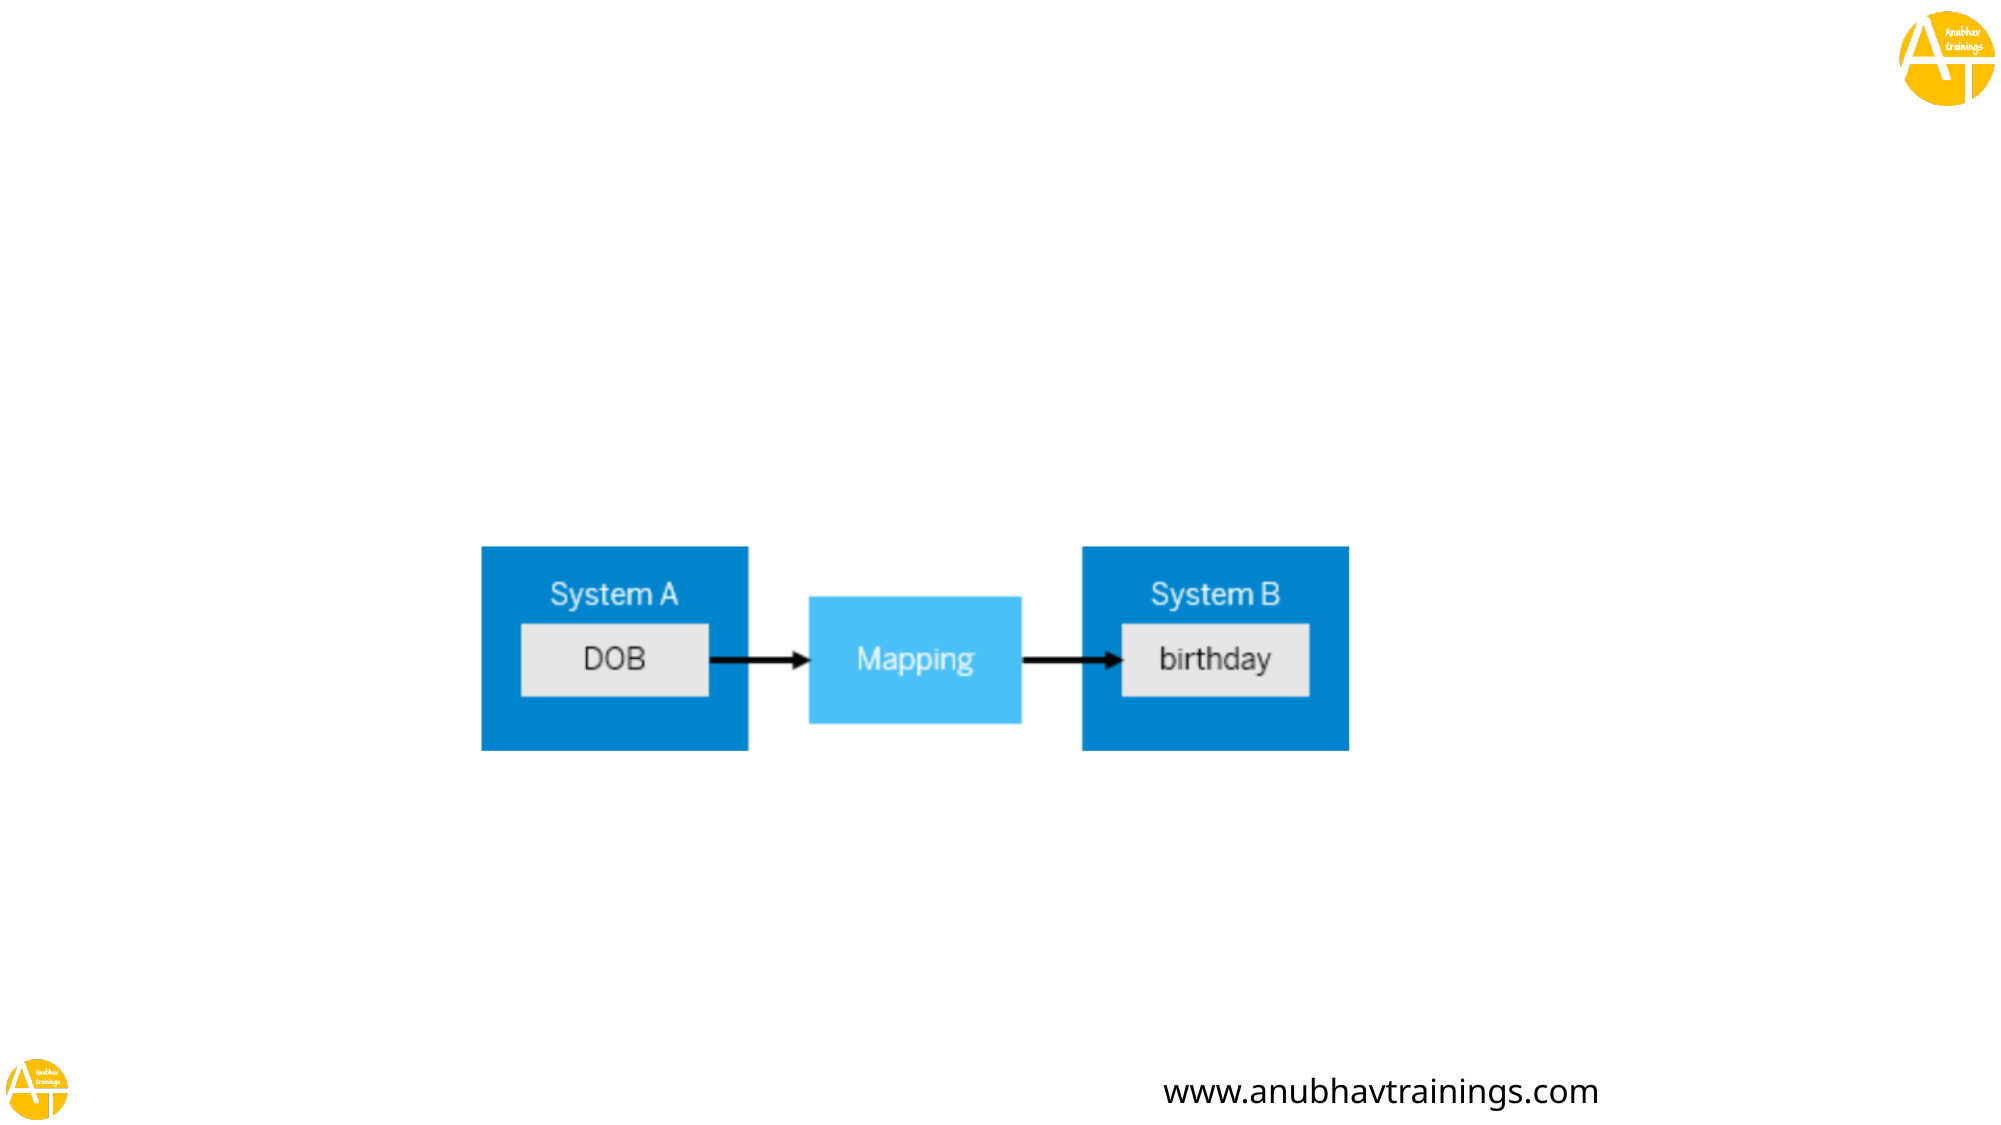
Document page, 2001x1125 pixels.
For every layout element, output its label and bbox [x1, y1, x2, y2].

picture [0, 1055, 71, 1125]
text_box [447, 523, 1455, 797]
picture [1890, 5, 2000, 114]
